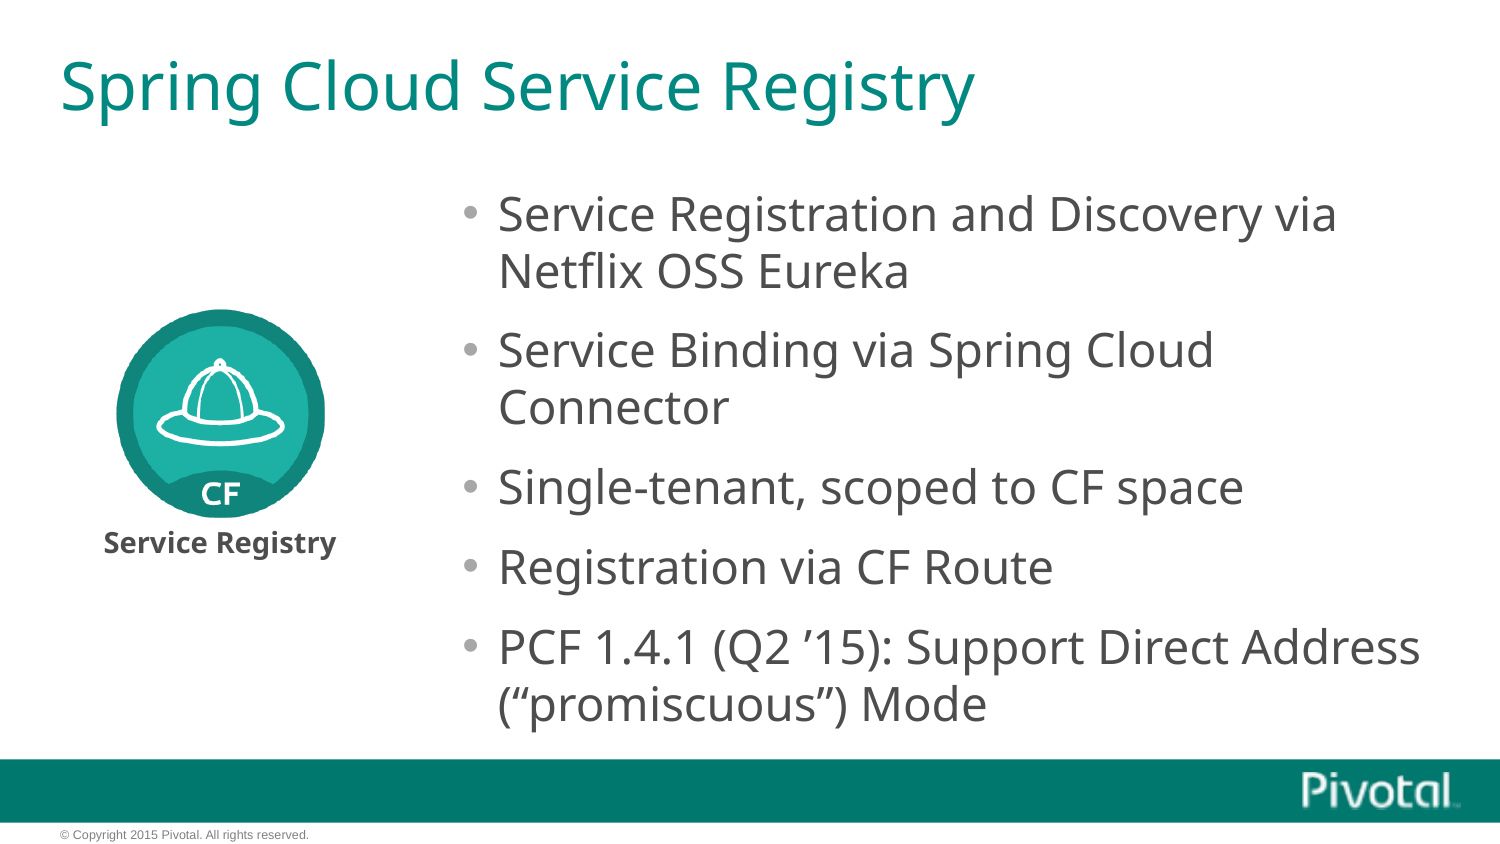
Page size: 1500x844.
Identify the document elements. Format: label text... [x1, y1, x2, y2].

picture [1302, 772, 1461, 810]
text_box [105, 309, 336, 561]
text_box Service Registration and Discovery via Netflix OSS Eureka Service Binding via Spring Cloud Connector Single-tenant, scoped to CF space Registration via CF Route PCF 1.4.1 (Q2 ’15): Support Direct Address (“promiscuous”) Mode [447, 176, 1440, 739]
title Spring Cloud Service Registry [59, 52, 1441, 129]
